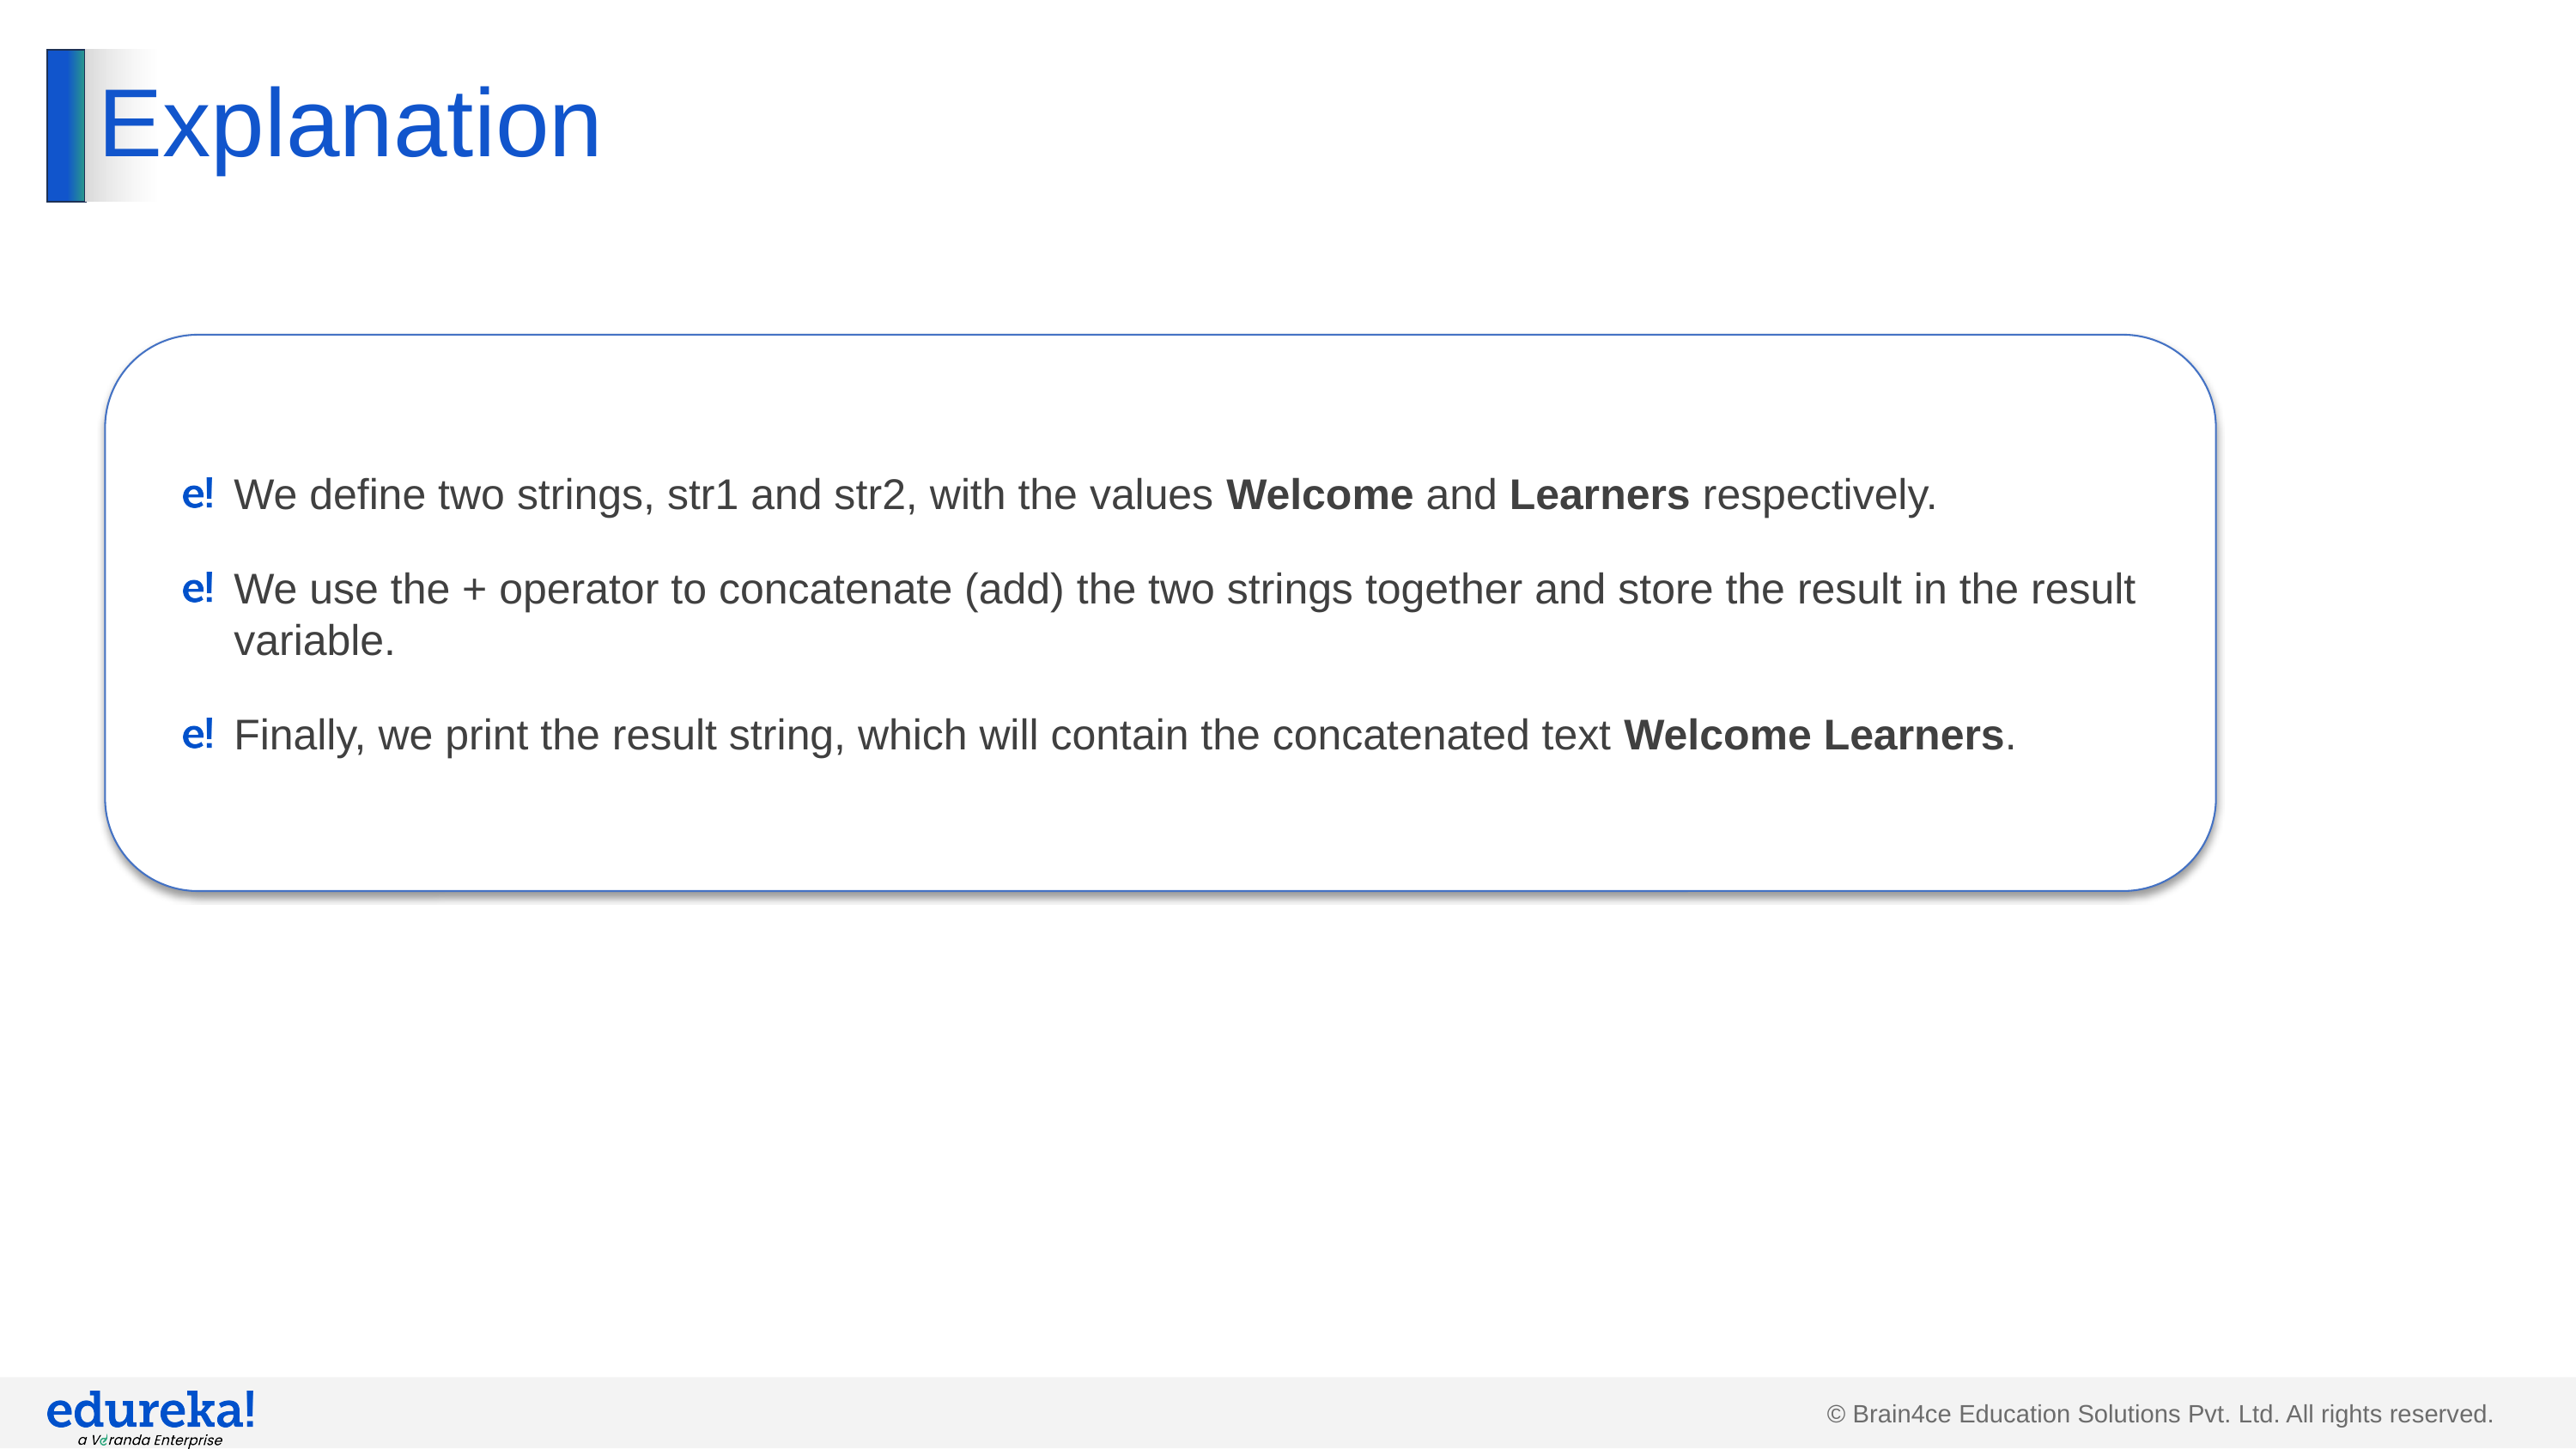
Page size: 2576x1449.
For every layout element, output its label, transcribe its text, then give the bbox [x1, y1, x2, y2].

picture [183, 718, 212, 749]
picture [183, 477, 212, 508]
picture [47, 1391, 253, 1449]
picture [183, 572, 212, 603]
title Explanation [85, 49, 2491, 202]
text_box We define two strings, str1 and str2, with the values Welcome and Learners respectively. We use the + operator to concatenate (add) the two strings together and store the result in the result variable. Finally, we print the result string, which will contain the concatenated text Welcome Learners. [105, 334, 2216, 892]
